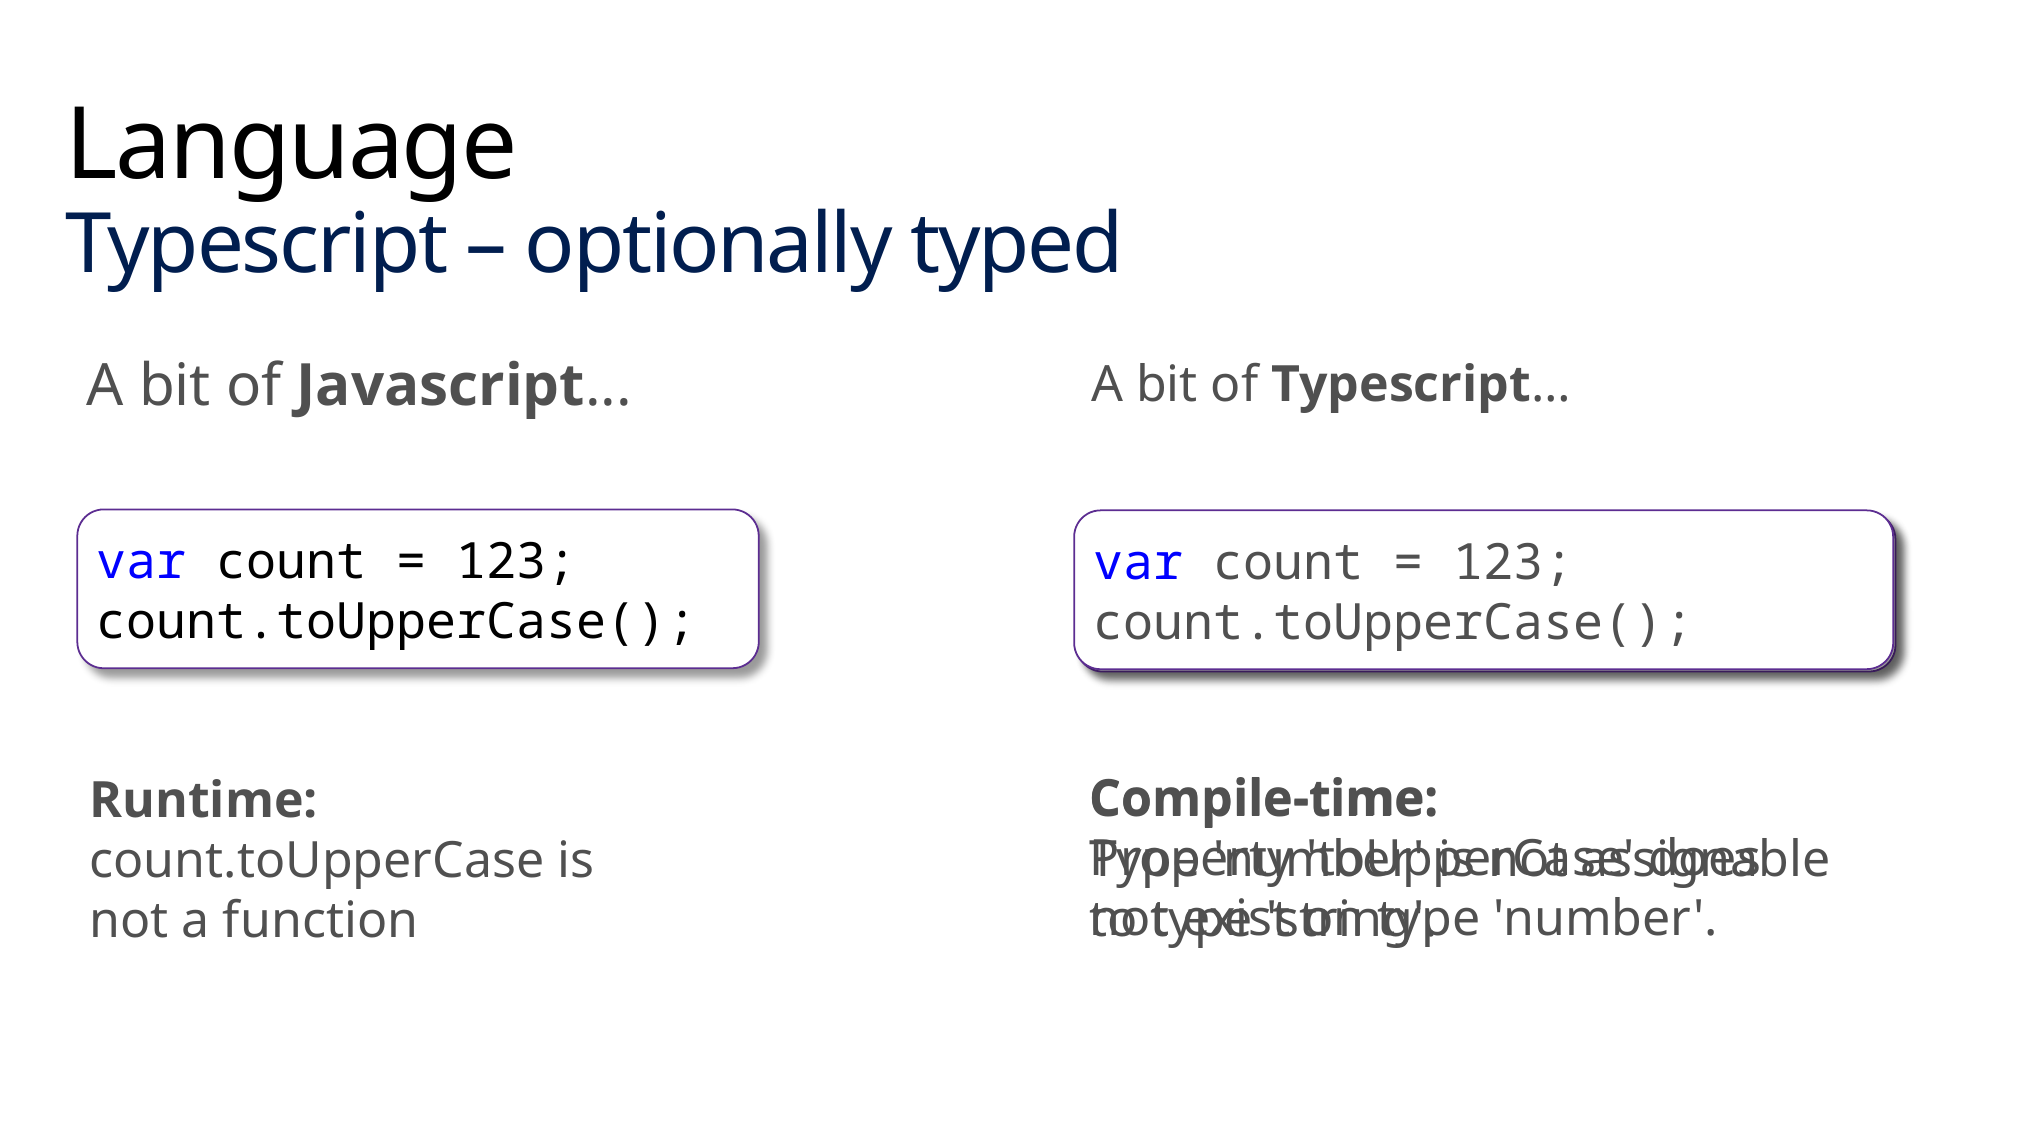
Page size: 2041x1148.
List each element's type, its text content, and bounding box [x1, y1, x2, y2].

title Language Typescript – optionally typed [41, 77, 1992, 319]
text_box Runtime: count.toUpperCase is not a function [75, 759, 678, 955]
text_box Compile-time: Type 'number' is not assignable to type 'string'. [1074, 759, 1859, 955]
text_box A bit of Javascript... [75, 335, 1075, 429]
text_box A bit of Typescript… [1076, 344, 2041, 419]
text_box Compile-time: Property 'toUpperCase' does not exist on type 'number'. [1075, 758, 1992, 953]
text_box var count = 123; count.toUpperCase(); [76, 508, 760, 670]
text_box var count = 123; count.toUpperCase(); [1073, 509, 1895, 671]
